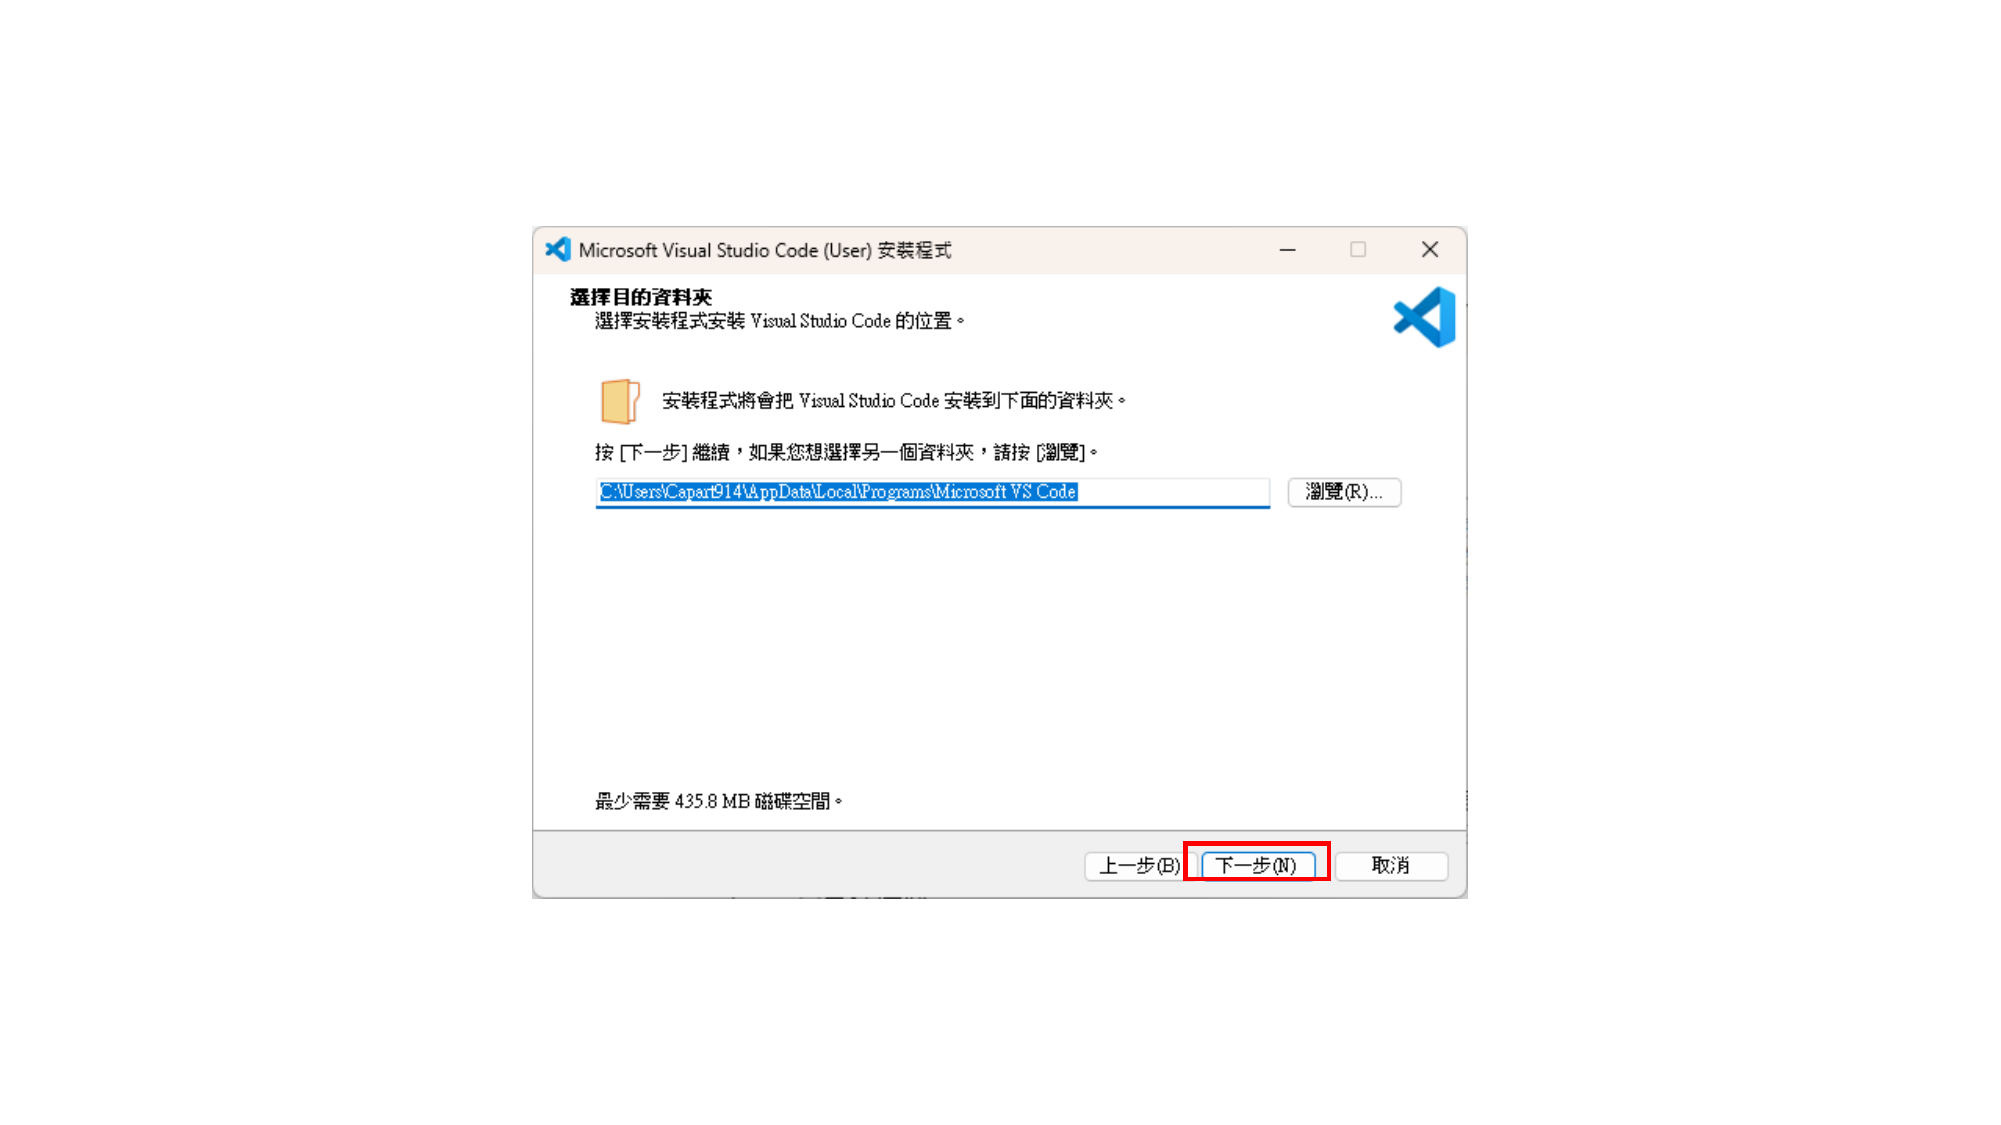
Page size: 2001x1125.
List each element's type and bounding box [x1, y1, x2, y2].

picture [532, 226, 1468, 899]
